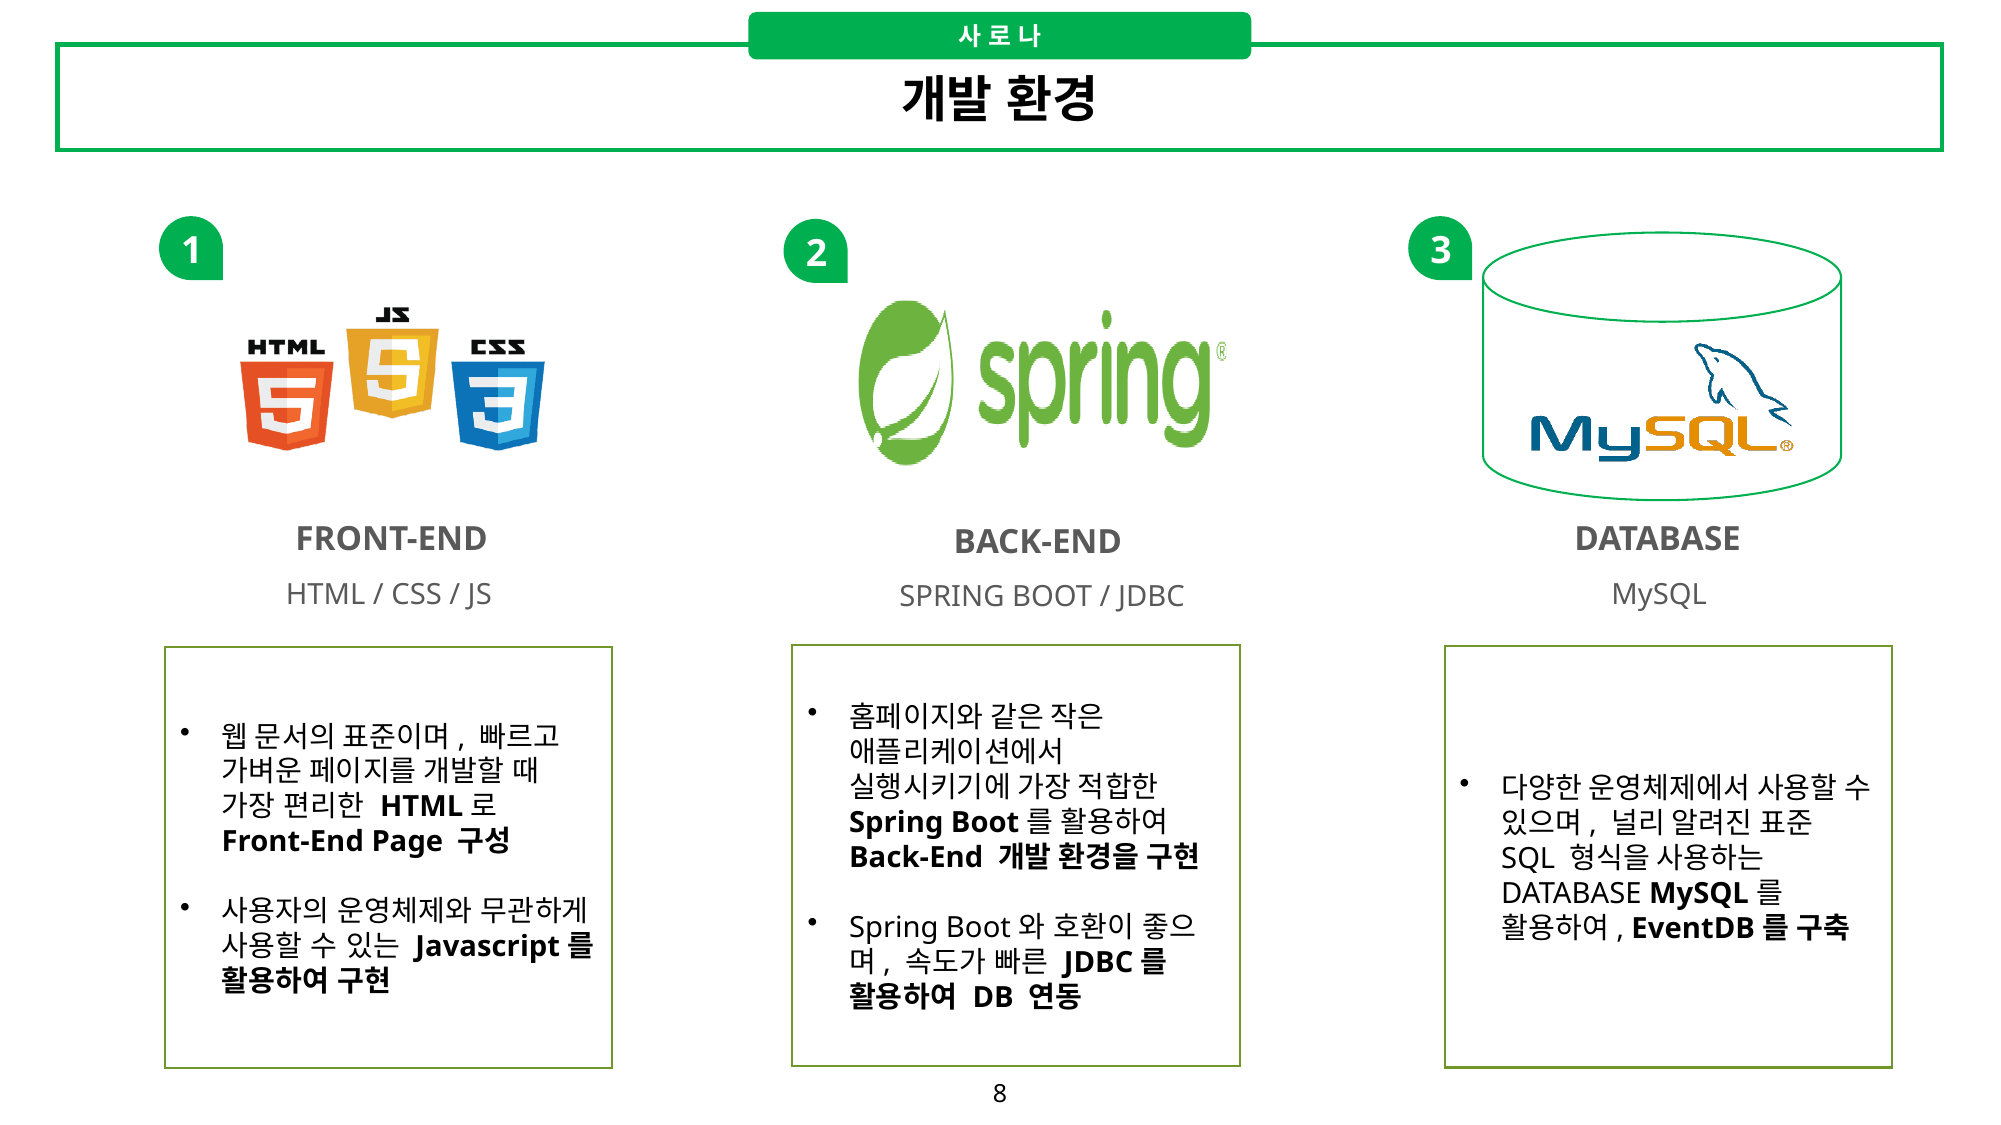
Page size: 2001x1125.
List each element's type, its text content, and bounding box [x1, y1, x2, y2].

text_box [1408, 216, 1842, 615]
text_box 웹 문서의 표준이며, 빠르고 가벼운 페이지를 개발할 때 가장 편리한 HTML로 Front-End Page 구성 사용자의 운영체제와 무관하게 사용할 수 있는 Javascript를 활용하여 구현 [164, 646, 613, 1069]
text_box 홈페이지와 같은 작은 애플리케이션에서 실행시키기에 가장 적합한 Spring Boot를 활용하여 Back-End 개발 환경을 구현 Spring Boot와 호환이 좋으며, 속도가 빠른 JDBC를 활용하여 DB 연동 [791, 644, 1241, 1067]
text_box 다양한 운영체제에서 사용할 수 있으며, 널리 알려진 표준 SQL 형식을 사용하는 DATABASE MySQL를 활용하여, EventDB를 구축 [1444, 645, 1893, 1069]
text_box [783, 218, 1250, 618]
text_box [159, 216, 625, 615]
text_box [57, 11, 1943, 150]
